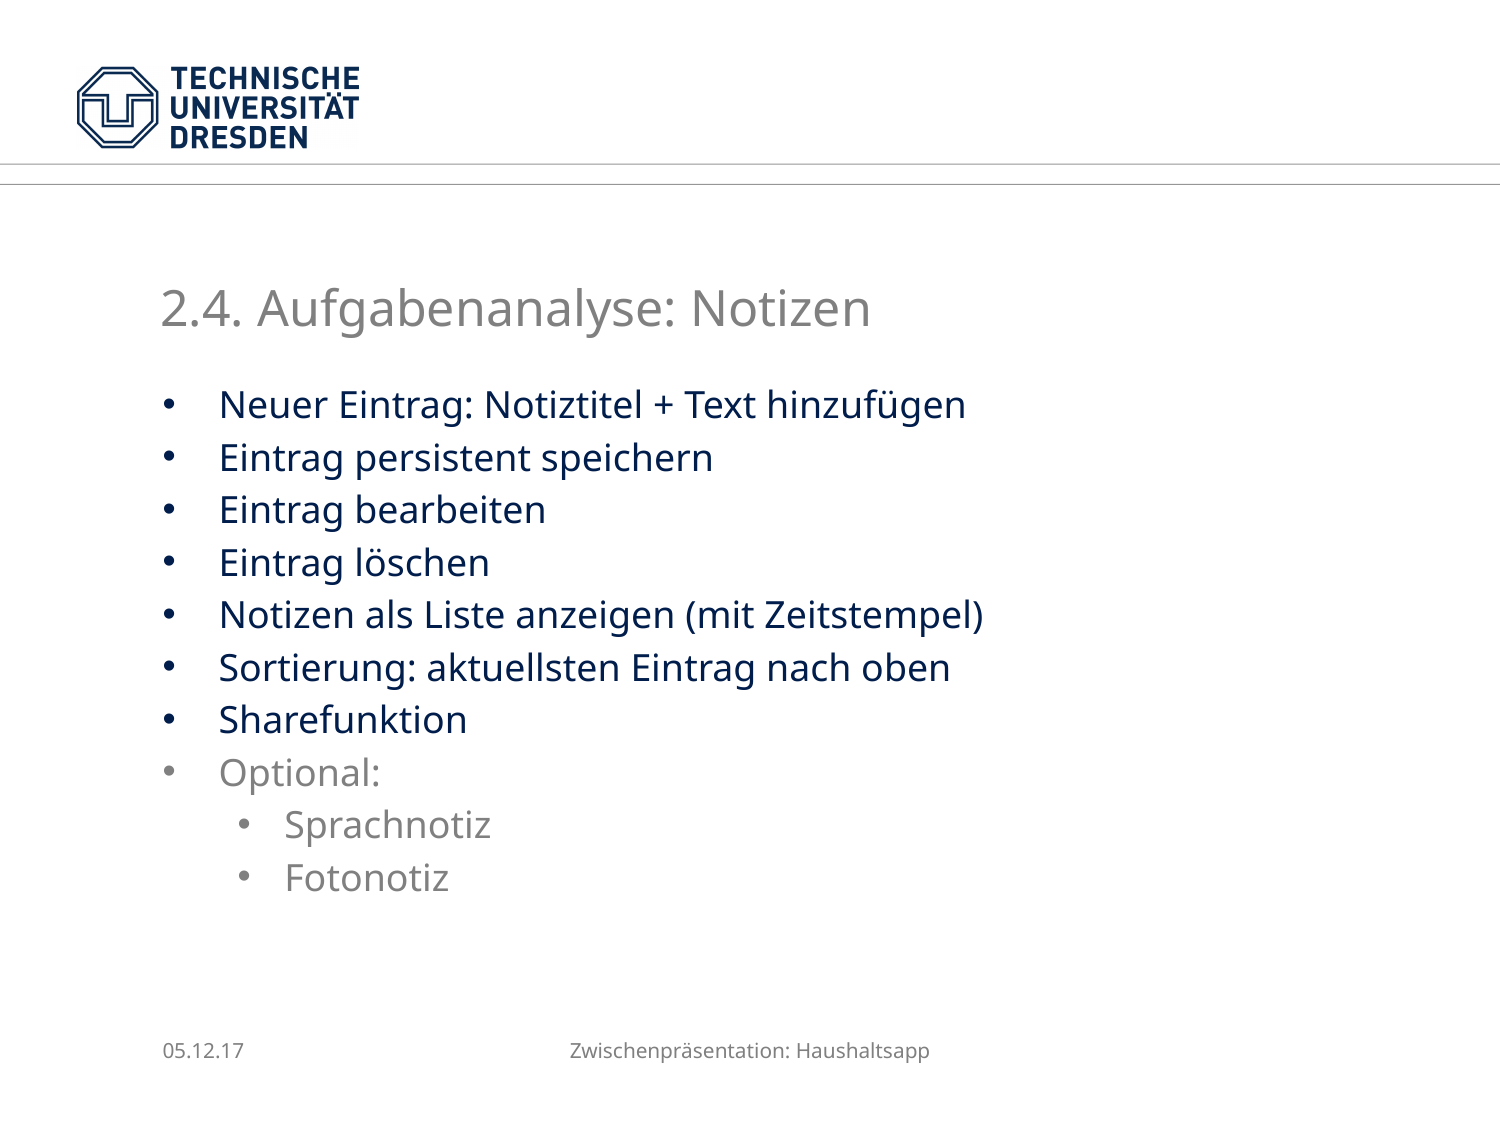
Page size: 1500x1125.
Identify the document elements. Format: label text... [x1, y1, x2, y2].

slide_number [162, 1037, 475, 1082]
picture [76, 66, 359, 150]
list Neuer Eintrag: Notiztitel + Text hinzufügen Eintrag persistent speichern Eintrag bearbeiten Eintrag löschen Notizen als Liste anzeigen (mit Zeitstempel) Sortierung: aktuellsten Eintrag nach oben Sharefunktion Optional: Sprachnotiz Fotonotiz [162, 373, 1388, 949]
footer Zwischenpräsentation: Haushaltsapp [512, 1037, 988, 1088]
title 2.4. Aufgabenanalyse: Notizen [160, 275, 1392, 338]
